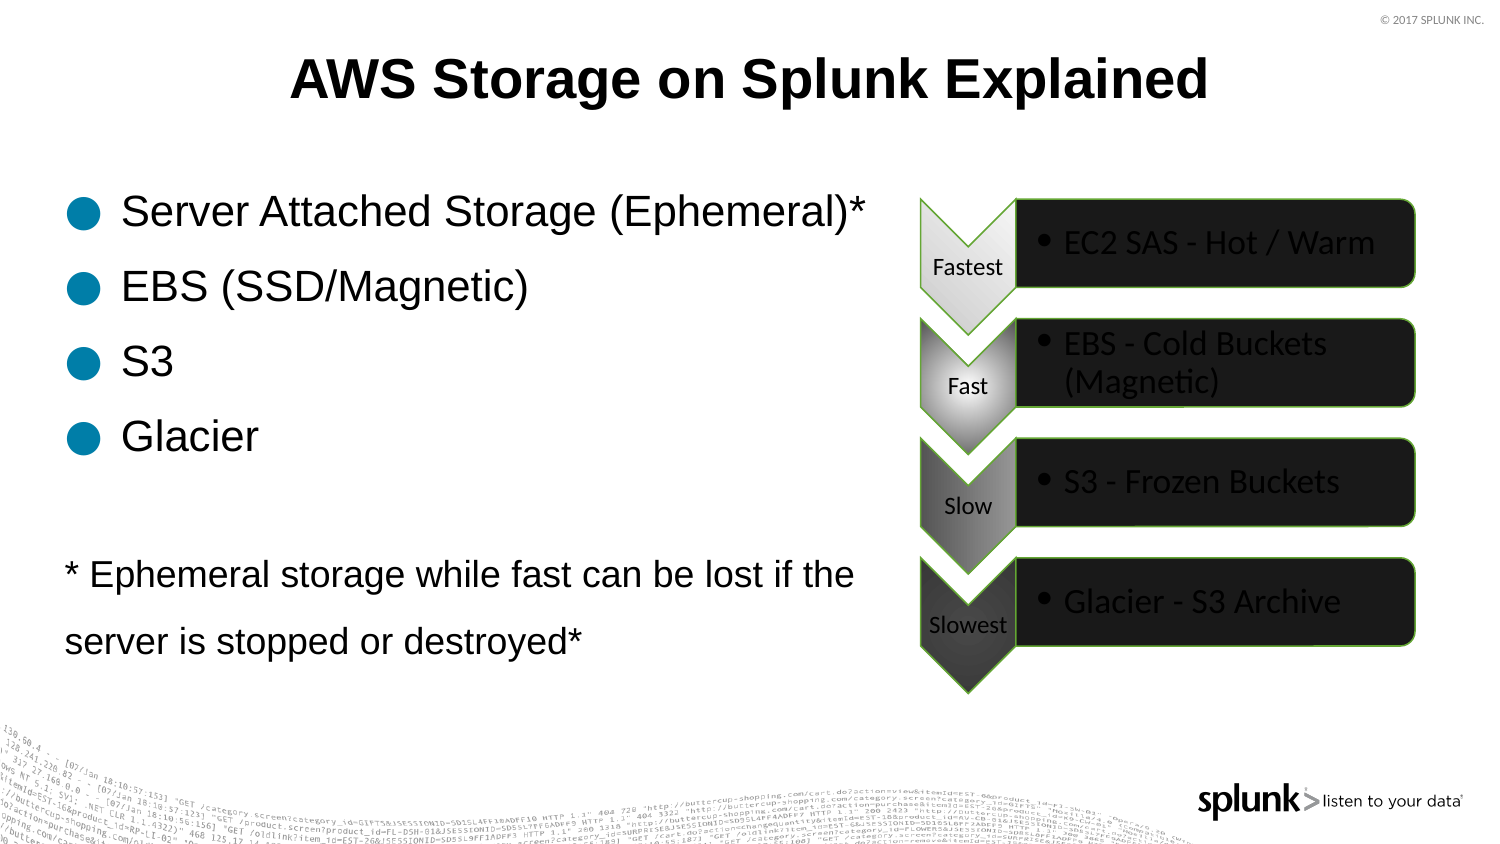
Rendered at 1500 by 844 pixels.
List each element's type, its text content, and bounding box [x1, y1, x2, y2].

title AWS Storage on Splunk Explained [56, 38, 1444, 149]
picture [0, 0, 1500, 844]
list Server Attached Storage (Ephemeral)* EBS (SSD/Magnetic) S3 Glacier * Ephemeral storage while fast can be lost if the server is stopped or destroyed* [56, 178, 948, 762]
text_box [920, 198, 1416, 694]
